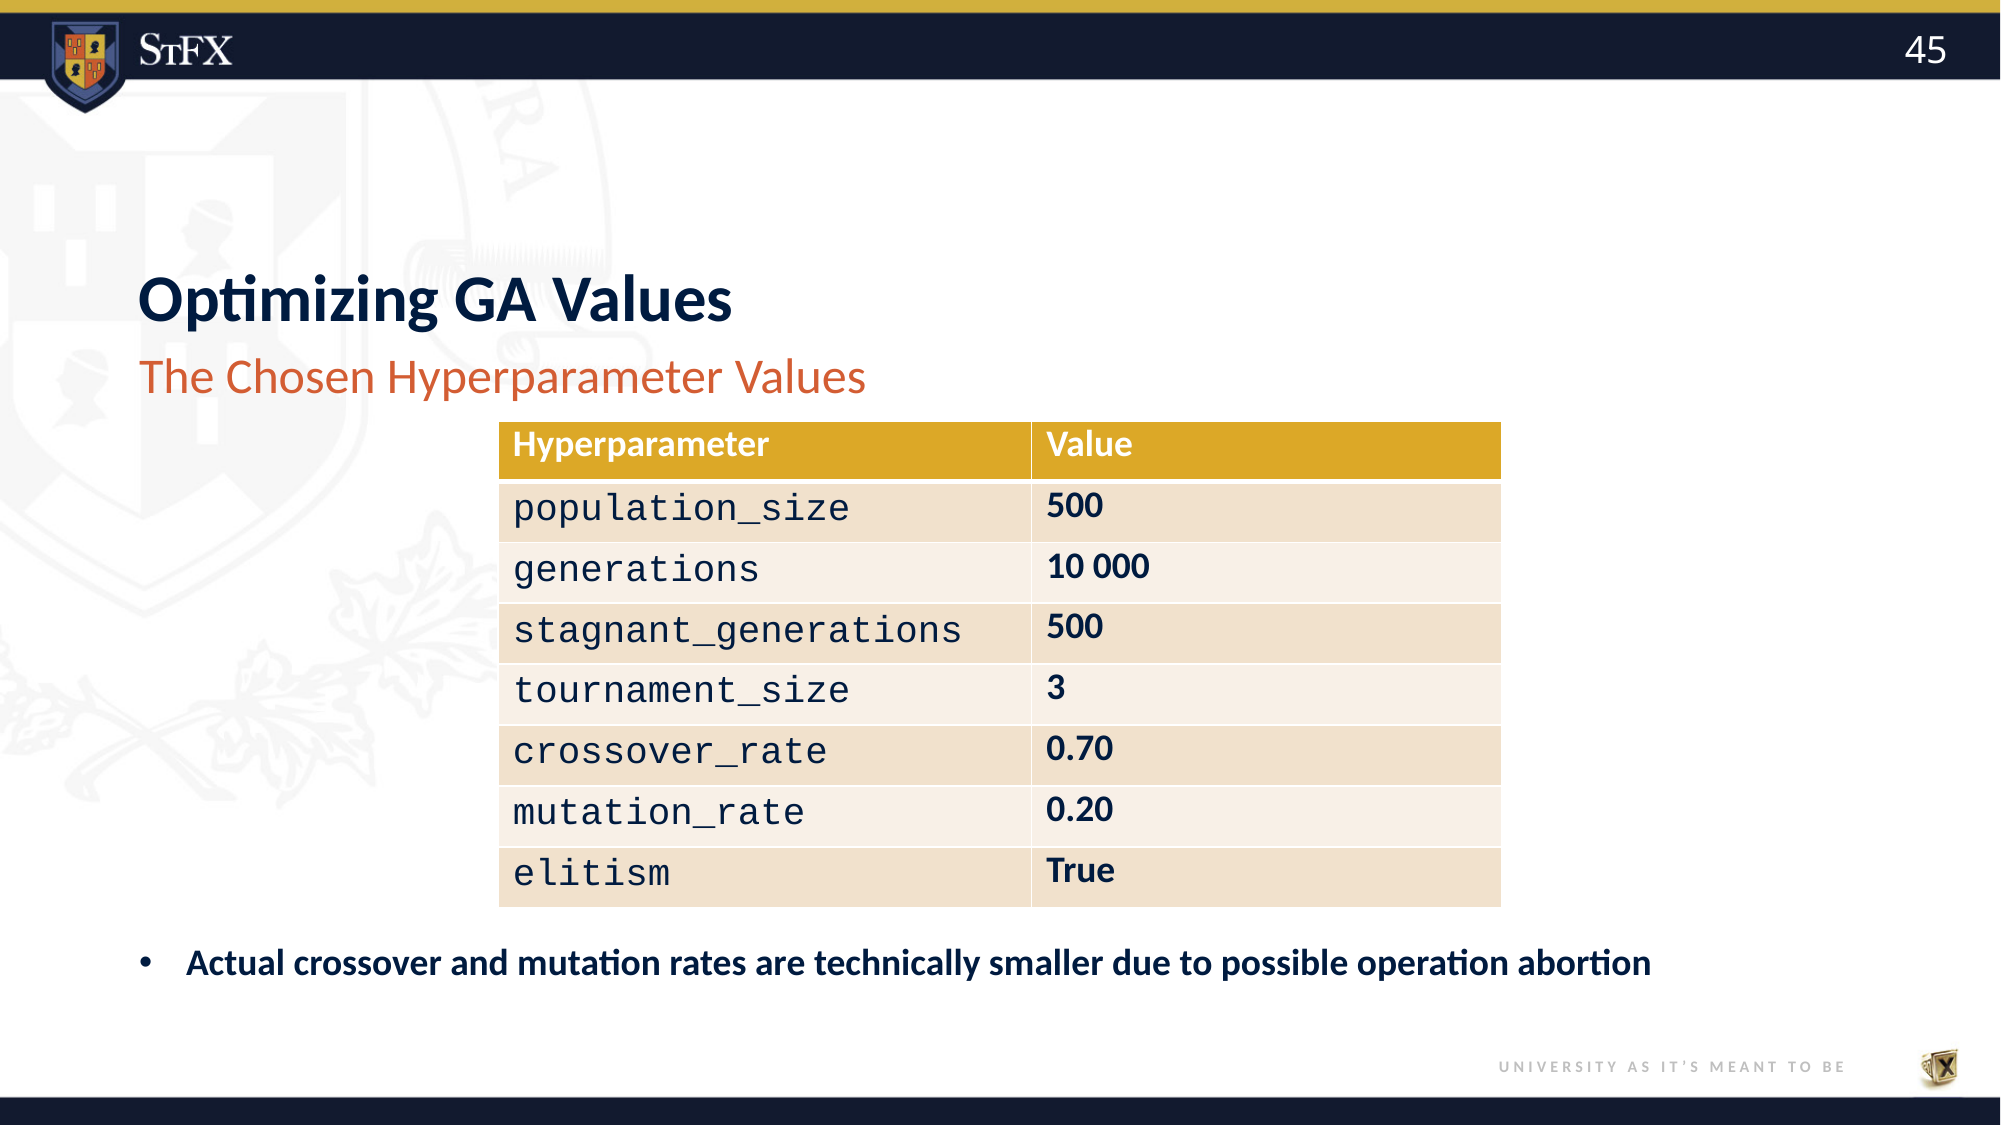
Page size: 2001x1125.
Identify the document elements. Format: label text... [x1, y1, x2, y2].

table_cell stagnant_generations [499, 604, 1031, 663]
table_cell tournament_size [499, 665, 1031, 724]
table_cell True [1032, 848, 1501, 907]
table_cell generations [499, 543, 1031, 602]
list Actual crossover and mutation rates are technically smaller due to possible operation abortion [124, 440, 1789, 1030]
table_header Hyperparameter [499, 422, 1031, 479]
list The Chosen Hyperparameter Values [124, 343, 1789, 440]
table_cell elitism [499, 848, 1031, 907]
picture [0, 0, 2001, 1125]
table_cell 0.20 [1032, 787, 1501, 846]
table_cell 500 [1032, 604, 1501, 663]
table_header Value [1032, 422, 1501, 479]
table_cell 500 [1032, 484, 1501, 542]
table_cell 0.70 [1032, 726, 1501, 785]
text_box 45 [1862, 18, 1963, 79]
table_cell crossover_rate [499, 726, 1031, 785]
title Optimizing GA Values [124, 157, 1789, 343]
table_cell mutation_rate [499, 787, 1031, 846]
table_cell 3 [1032, 665, 1501, 724]
table_cell 10 000 [1032, 543, 1501, 602]
table_cell population_size [499, 484, 1031, 542]
